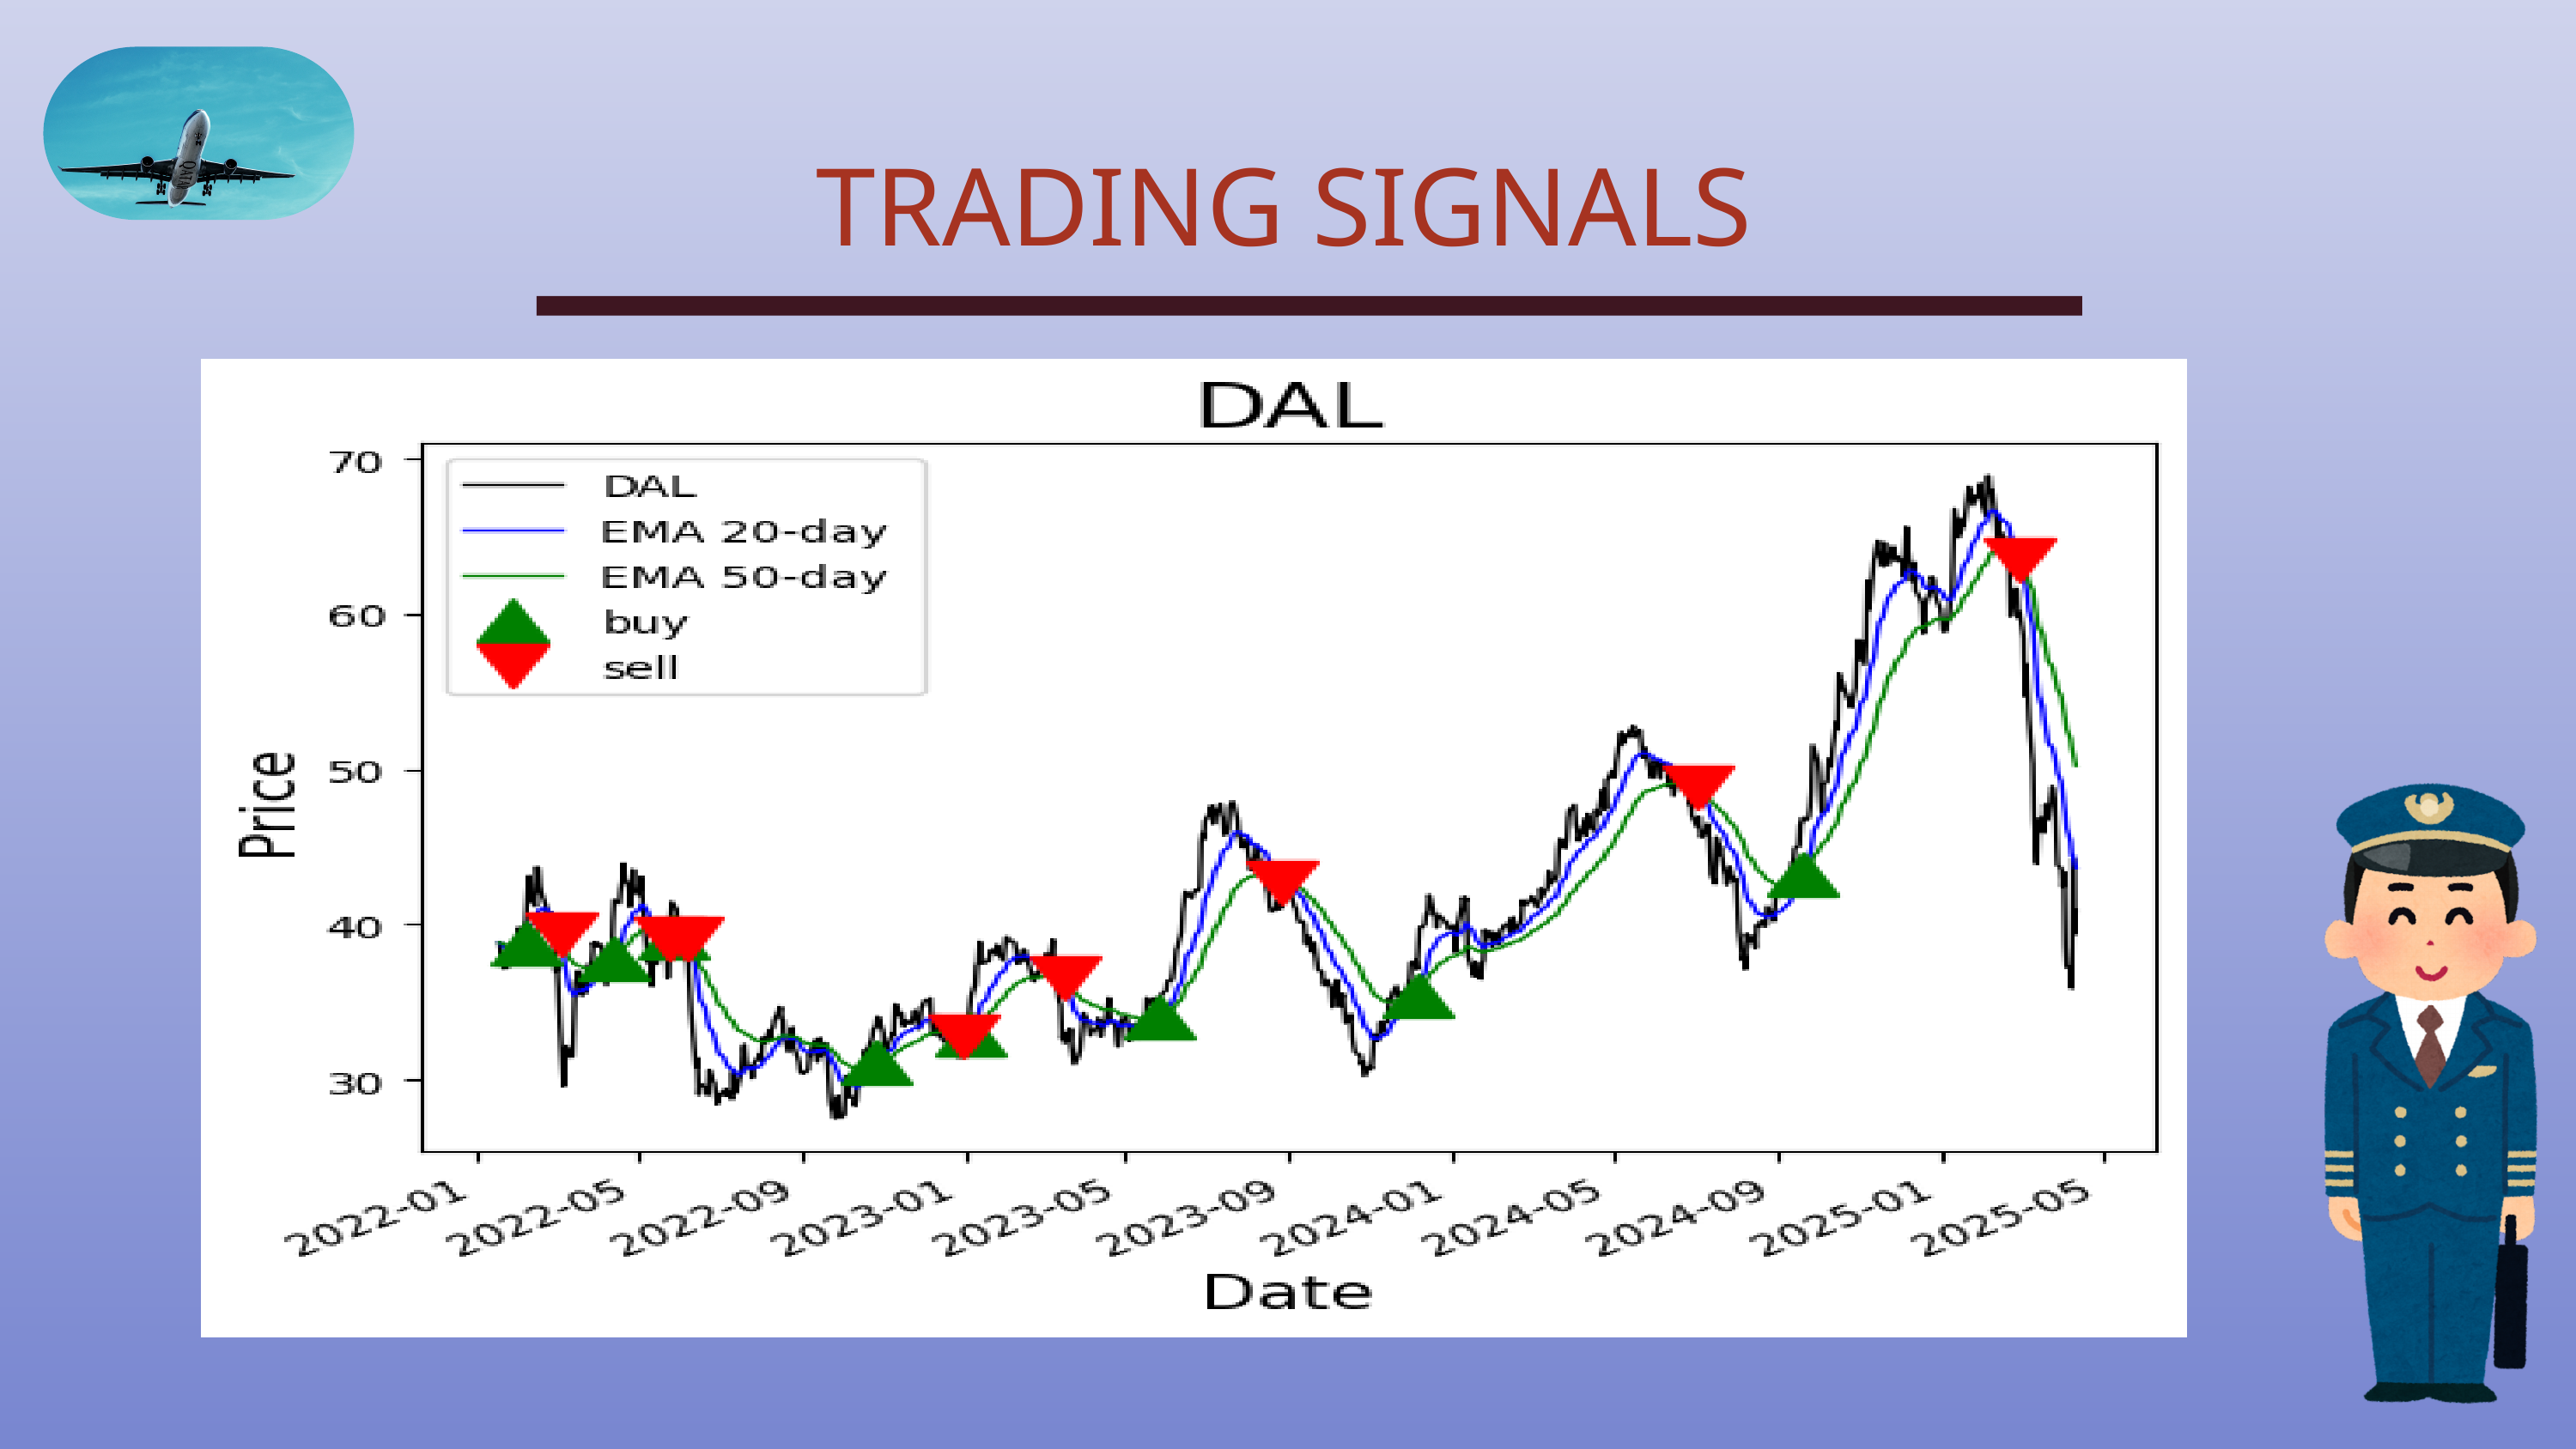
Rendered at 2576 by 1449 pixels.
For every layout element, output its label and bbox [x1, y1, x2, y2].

picture [201, 359, 2188, 1337]
text_box [2324, 783, 2538, 1404]
text_box [43, 46, 355, 221]
text_box [190, 99, 2381, 334]
